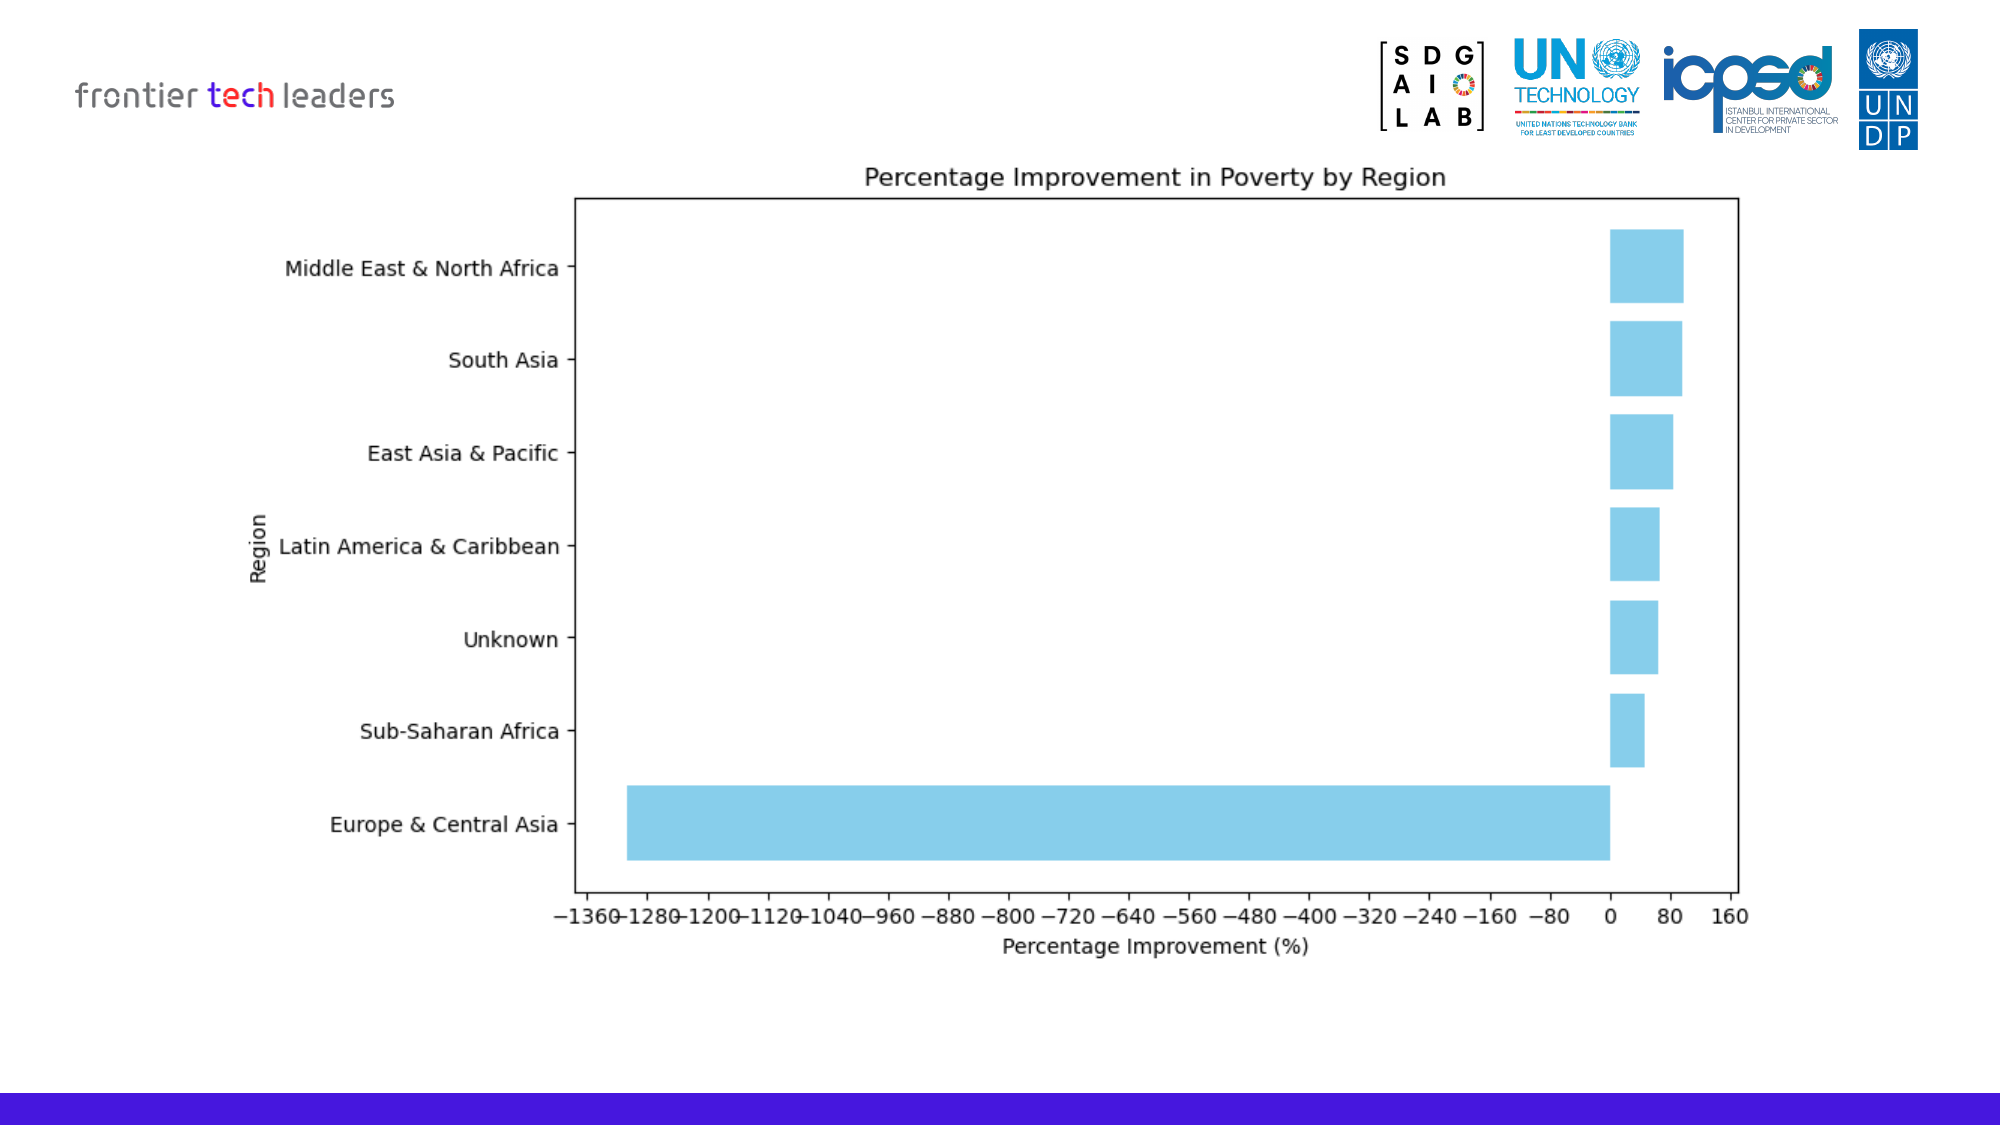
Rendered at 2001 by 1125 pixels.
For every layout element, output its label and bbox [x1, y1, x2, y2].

picture [234, 153, 1766, 972]
text_box [1377, 29, 1918, 150]
text_box [0, 1093, 2000, 1125]
picture [75, 82, 394, 108]
